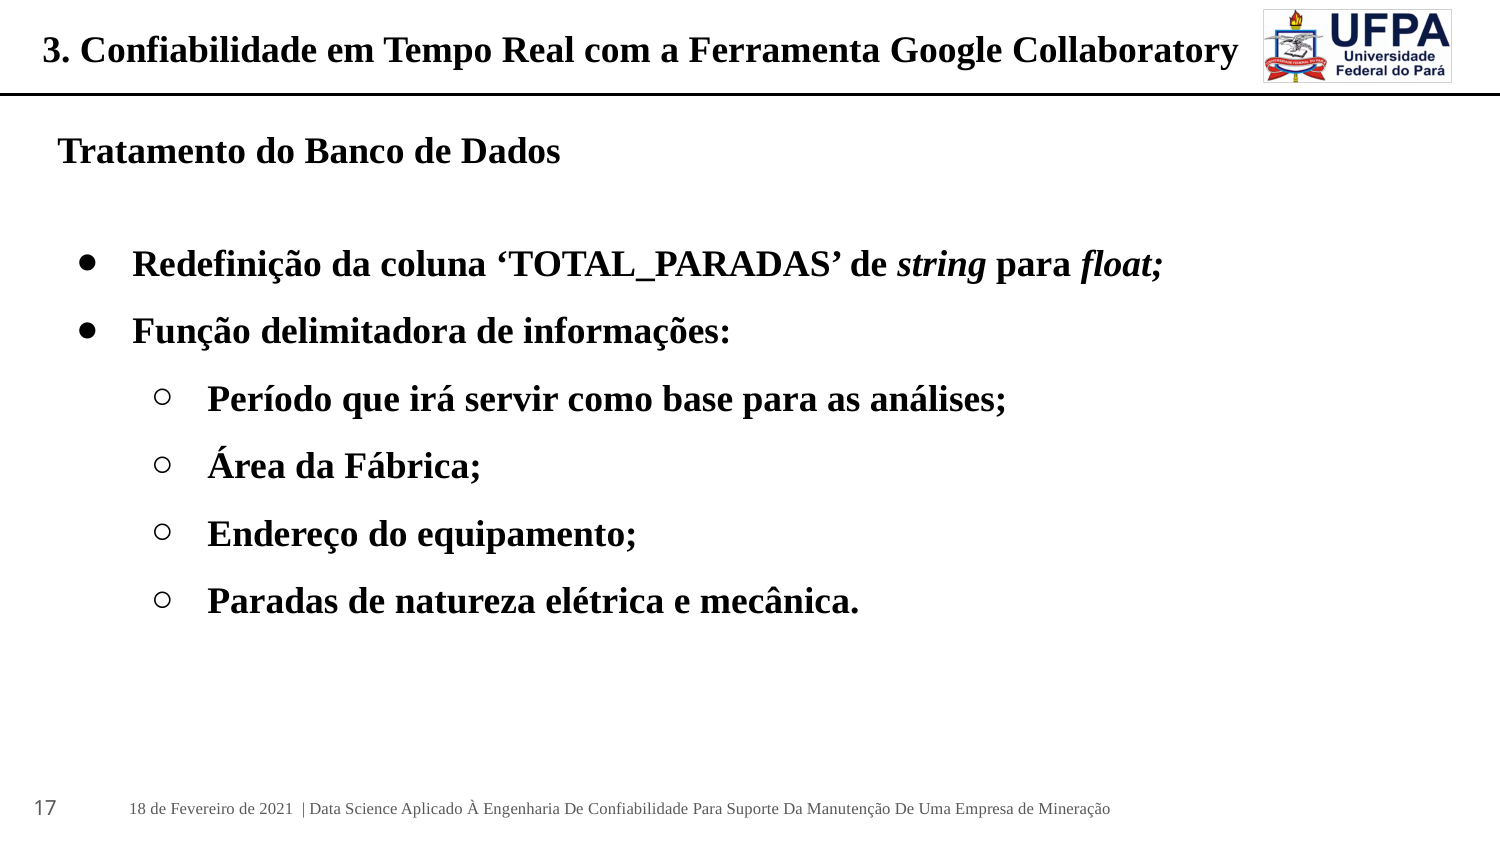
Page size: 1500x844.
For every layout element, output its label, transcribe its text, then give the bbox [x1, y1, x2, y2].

title 3. Confiabilidade em Tempo Real com a Ferramenta Google Collaboratory [42, 10, 1300, 95]
picture [1261, 2, 1454, 88]
text_box Tratamento do Banco de Dados Redefinição da coluna ‘TOTAL_PARADAS’ de string para float; Função delimitadora de informações: Período que irá servir como base para as análises; Área da Fábrica; Endereço do equipamento; Paradas de natureza elétrica e mecânica. [42, 111, 1457, 704]
